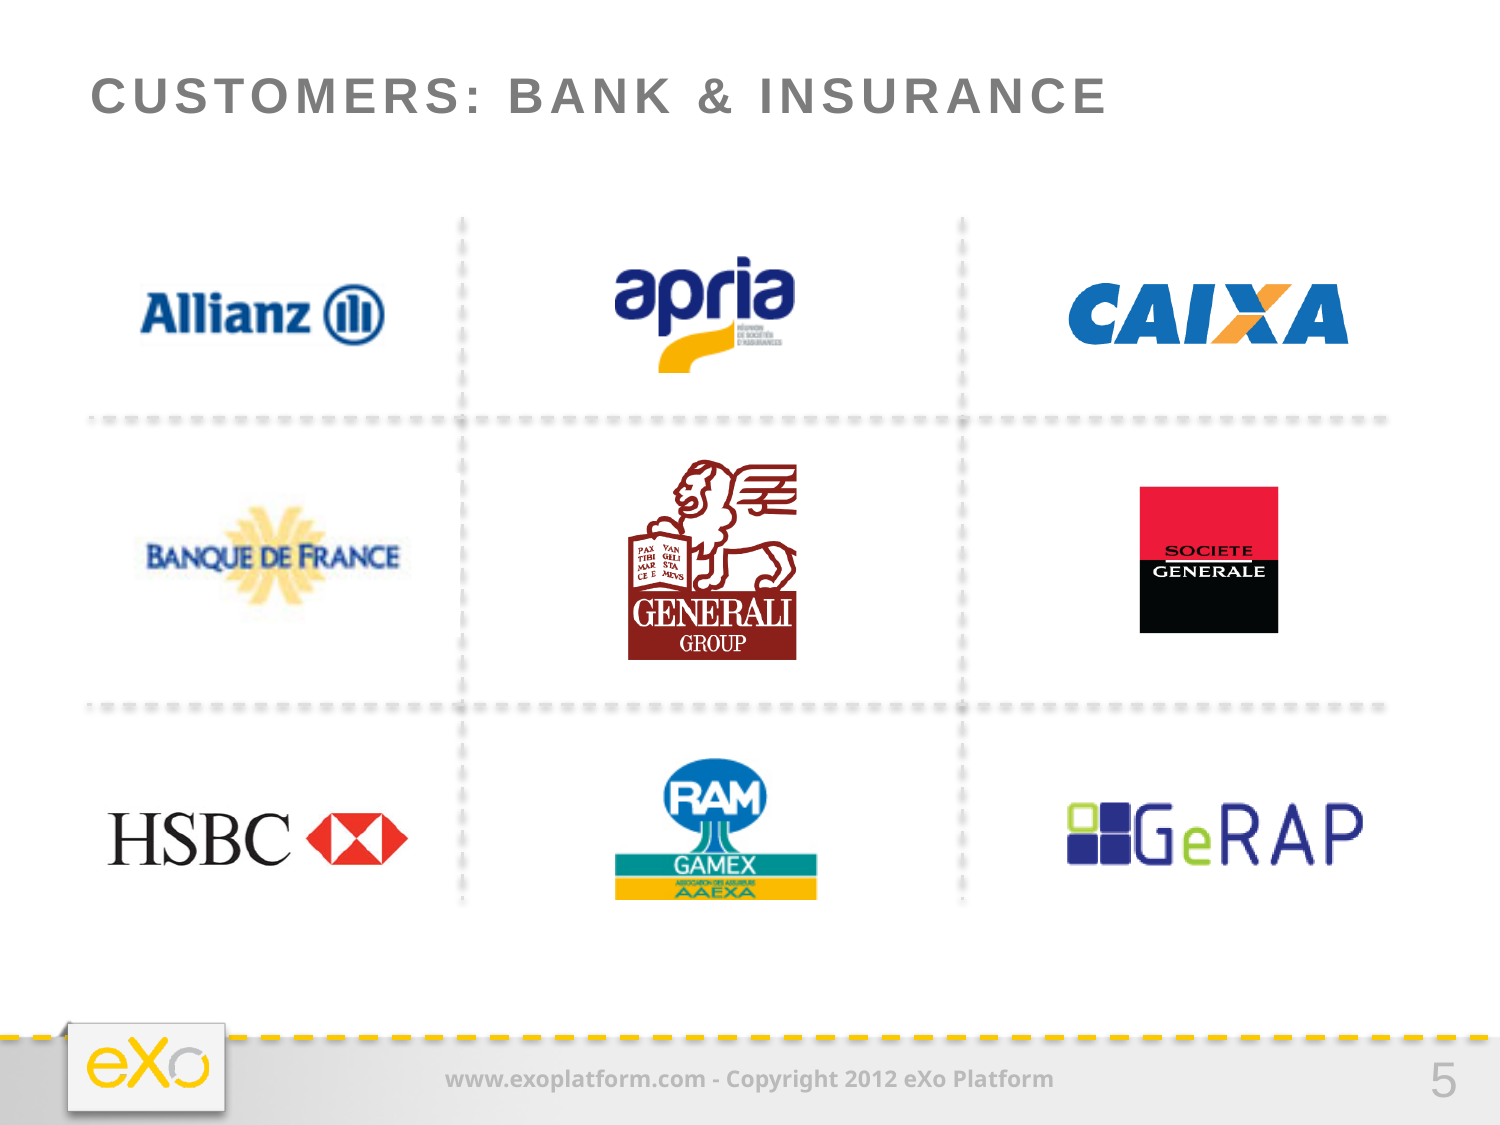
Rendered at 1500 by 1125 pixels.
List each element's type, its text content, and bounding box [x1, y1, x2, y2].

picture [79, 256, 446, 375]
picture [1046, 212, 1370, 411]
picture [537, 449, 903, 673]
picture [91, 473, 460, 637]
picture [0, 1010, 1500, 1125]
picture [1087, 480, 1329, 637]
picture [615, 757, 818, 901]
picture [103, 751, 412, 933]
picture [1058, 736, 1370, 927]
picture [615, 256, 796, 374]
title Customers: Bank & Insurance [75, 37, 1425, 150]
